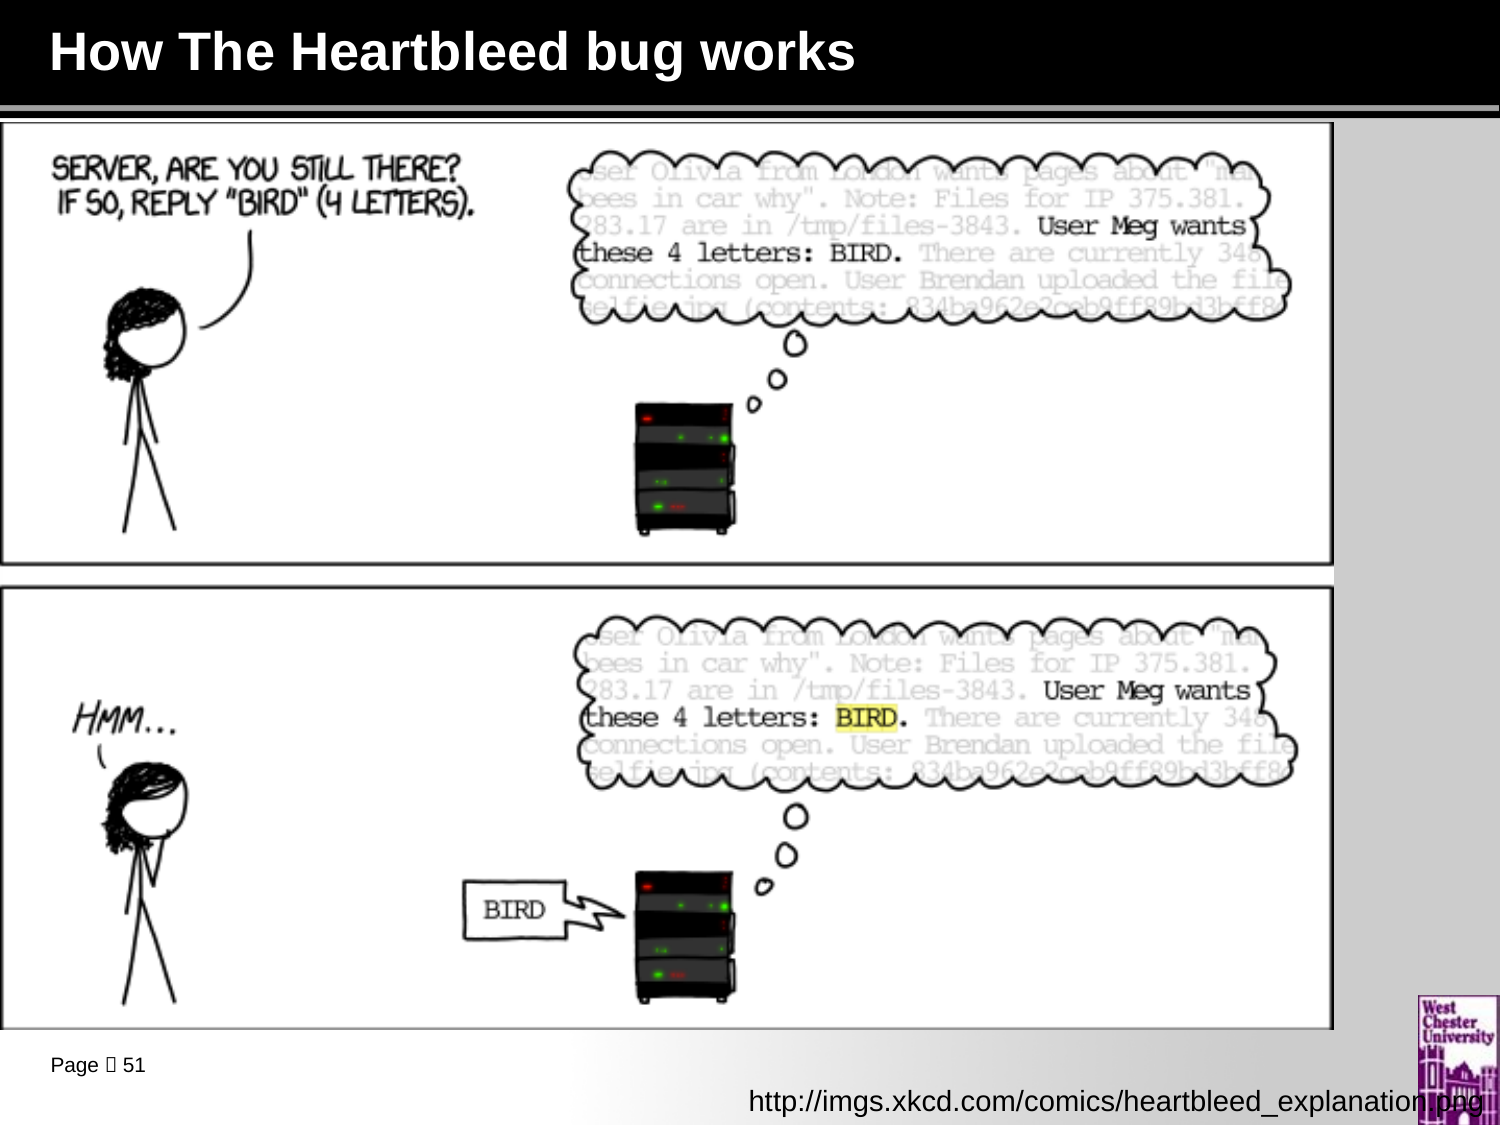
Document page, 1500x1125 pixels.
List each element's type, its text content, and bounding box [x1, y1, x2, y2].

title How The Heartbleed bug works [49, 16, 1447, 123]
text_box http://imgs.xkcd.com/comics/heartbleed_explanation.png [428, 1074, 1500, 1125]
picture [0, 0, 1500, 1125]
